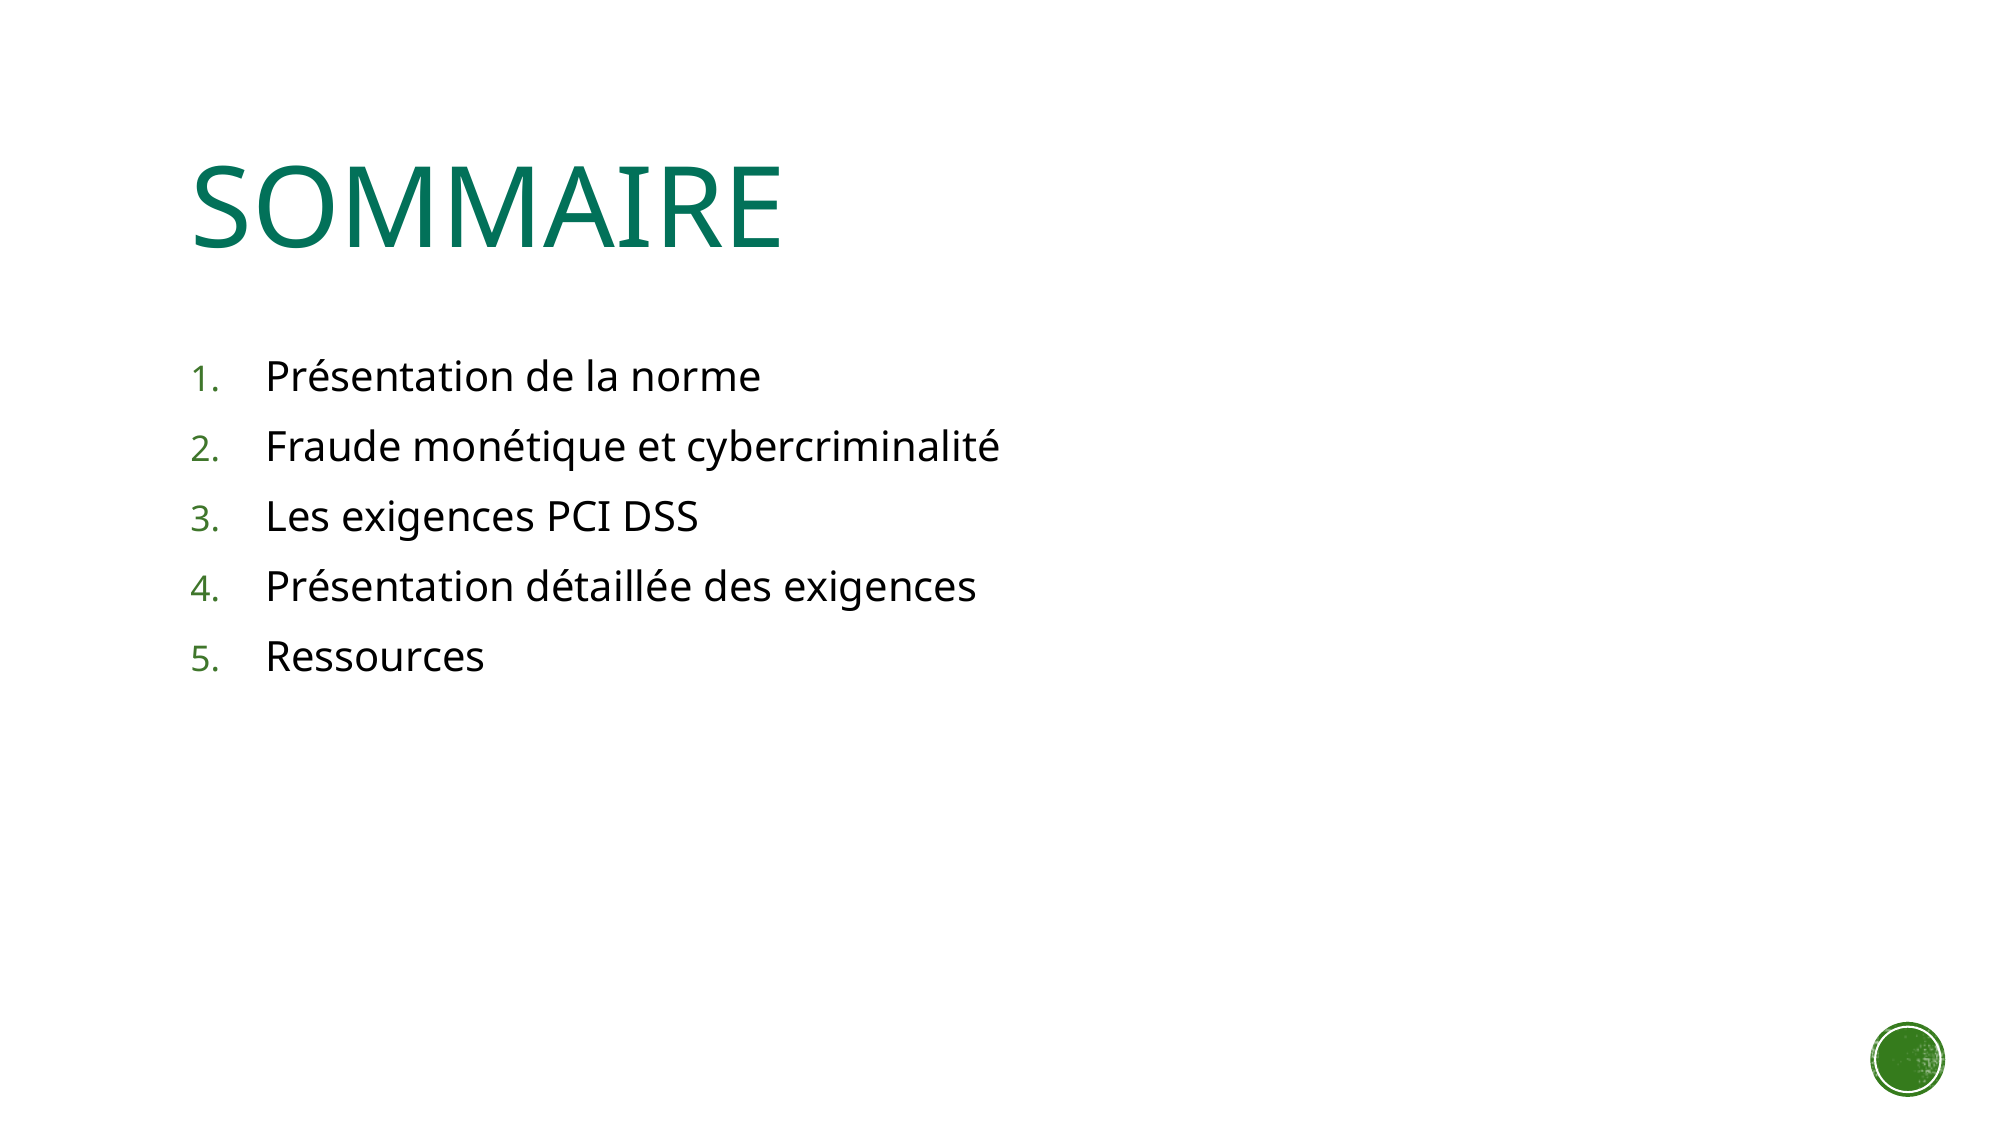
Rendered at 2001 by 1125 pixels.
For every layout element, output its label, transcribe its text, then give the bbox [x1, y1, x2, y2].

list Présentation de la norme Fraude monétique et cybercriminalité Les exigences PCI DSS Présentation détaillée des exigences Ressources [175, 348, 1826, 1013]
title Sommaire [175, 79, 1826, 344]
